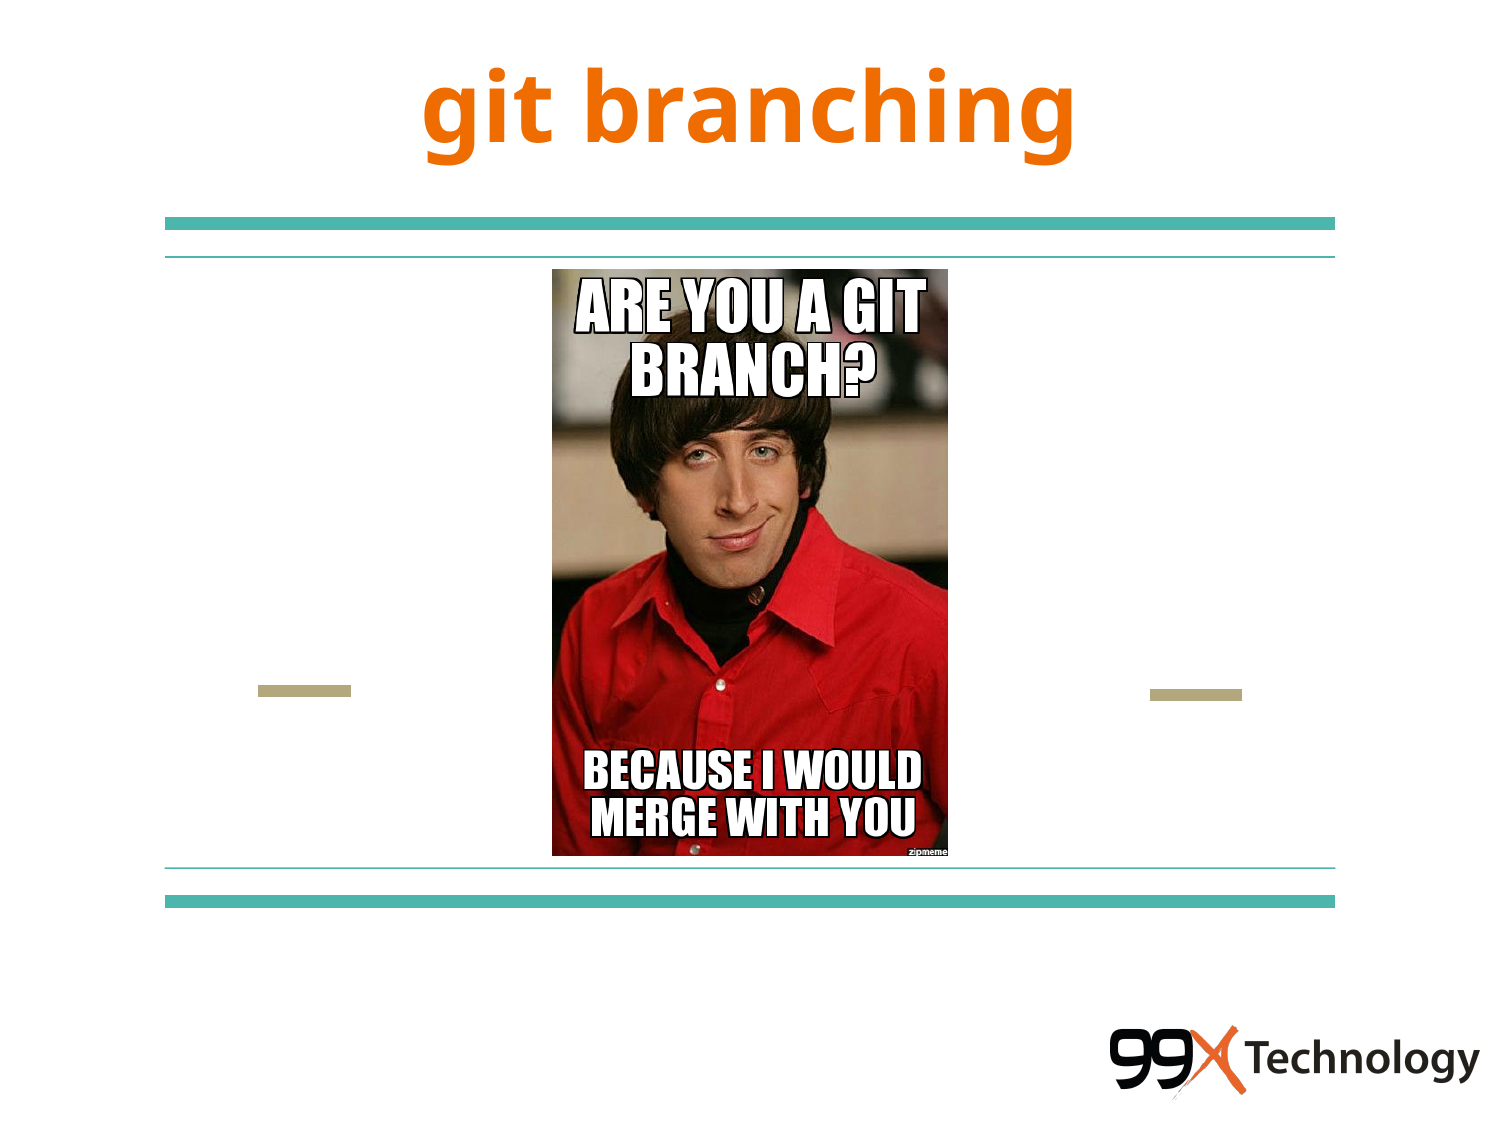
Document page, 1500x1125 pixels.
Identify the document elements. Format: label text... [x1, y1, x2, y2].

picture [552, 269, 948, 856]
picture [1110, 1025, 1480, 1101]
title git branching [50, 30, 1450, 178]
